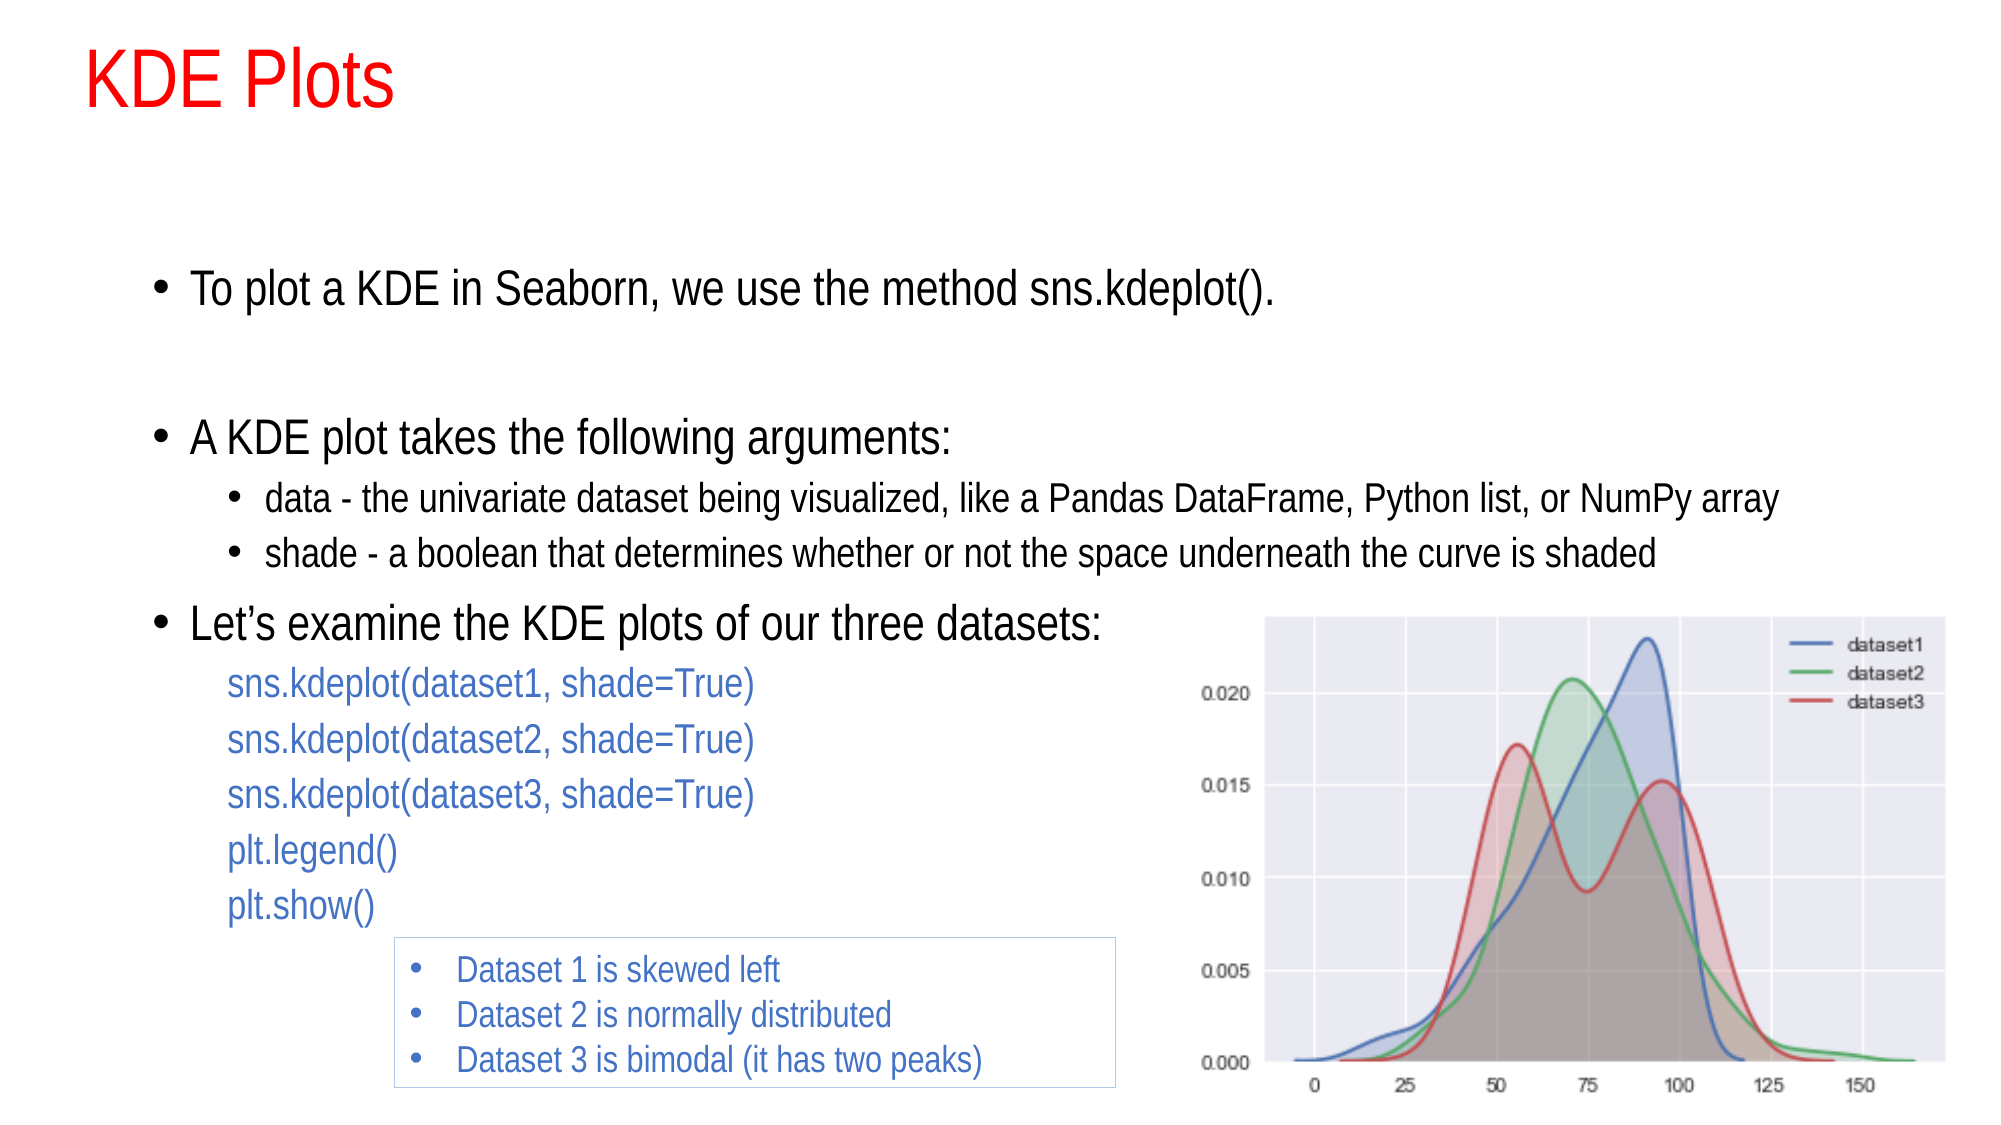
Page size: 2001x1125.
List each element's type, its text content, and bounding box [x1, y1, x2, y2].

picture [1186, 605, 1960, 1109]
text_box KDE Plots [69, 16, 1795, 146]
list To plot a KDE in Seaborn, we use the method sns.kdeplot(). A KDE plot takes the following arguments: data - the univariate dataset being visualized, like a Pandas DataFrame, Python list, or NumPy array shade - a boolean that determines whether or not the space underneath the curve is shaded Let’s examine the KDE plots of our three datasets: sns.kdeplot(dataset1, shade=True) sns.kdeplot(dataset2, shade=True) sns.kdeplot(dataset3, shade=True) plt.legend() plt.show() [137, 254, 1863, 1014]
text_box Dataset 1 is skewed left Dataset 2 is normally distributed Dataset 3 is bimodal (it has two peaks) [394, 937, 1116, 1088]
